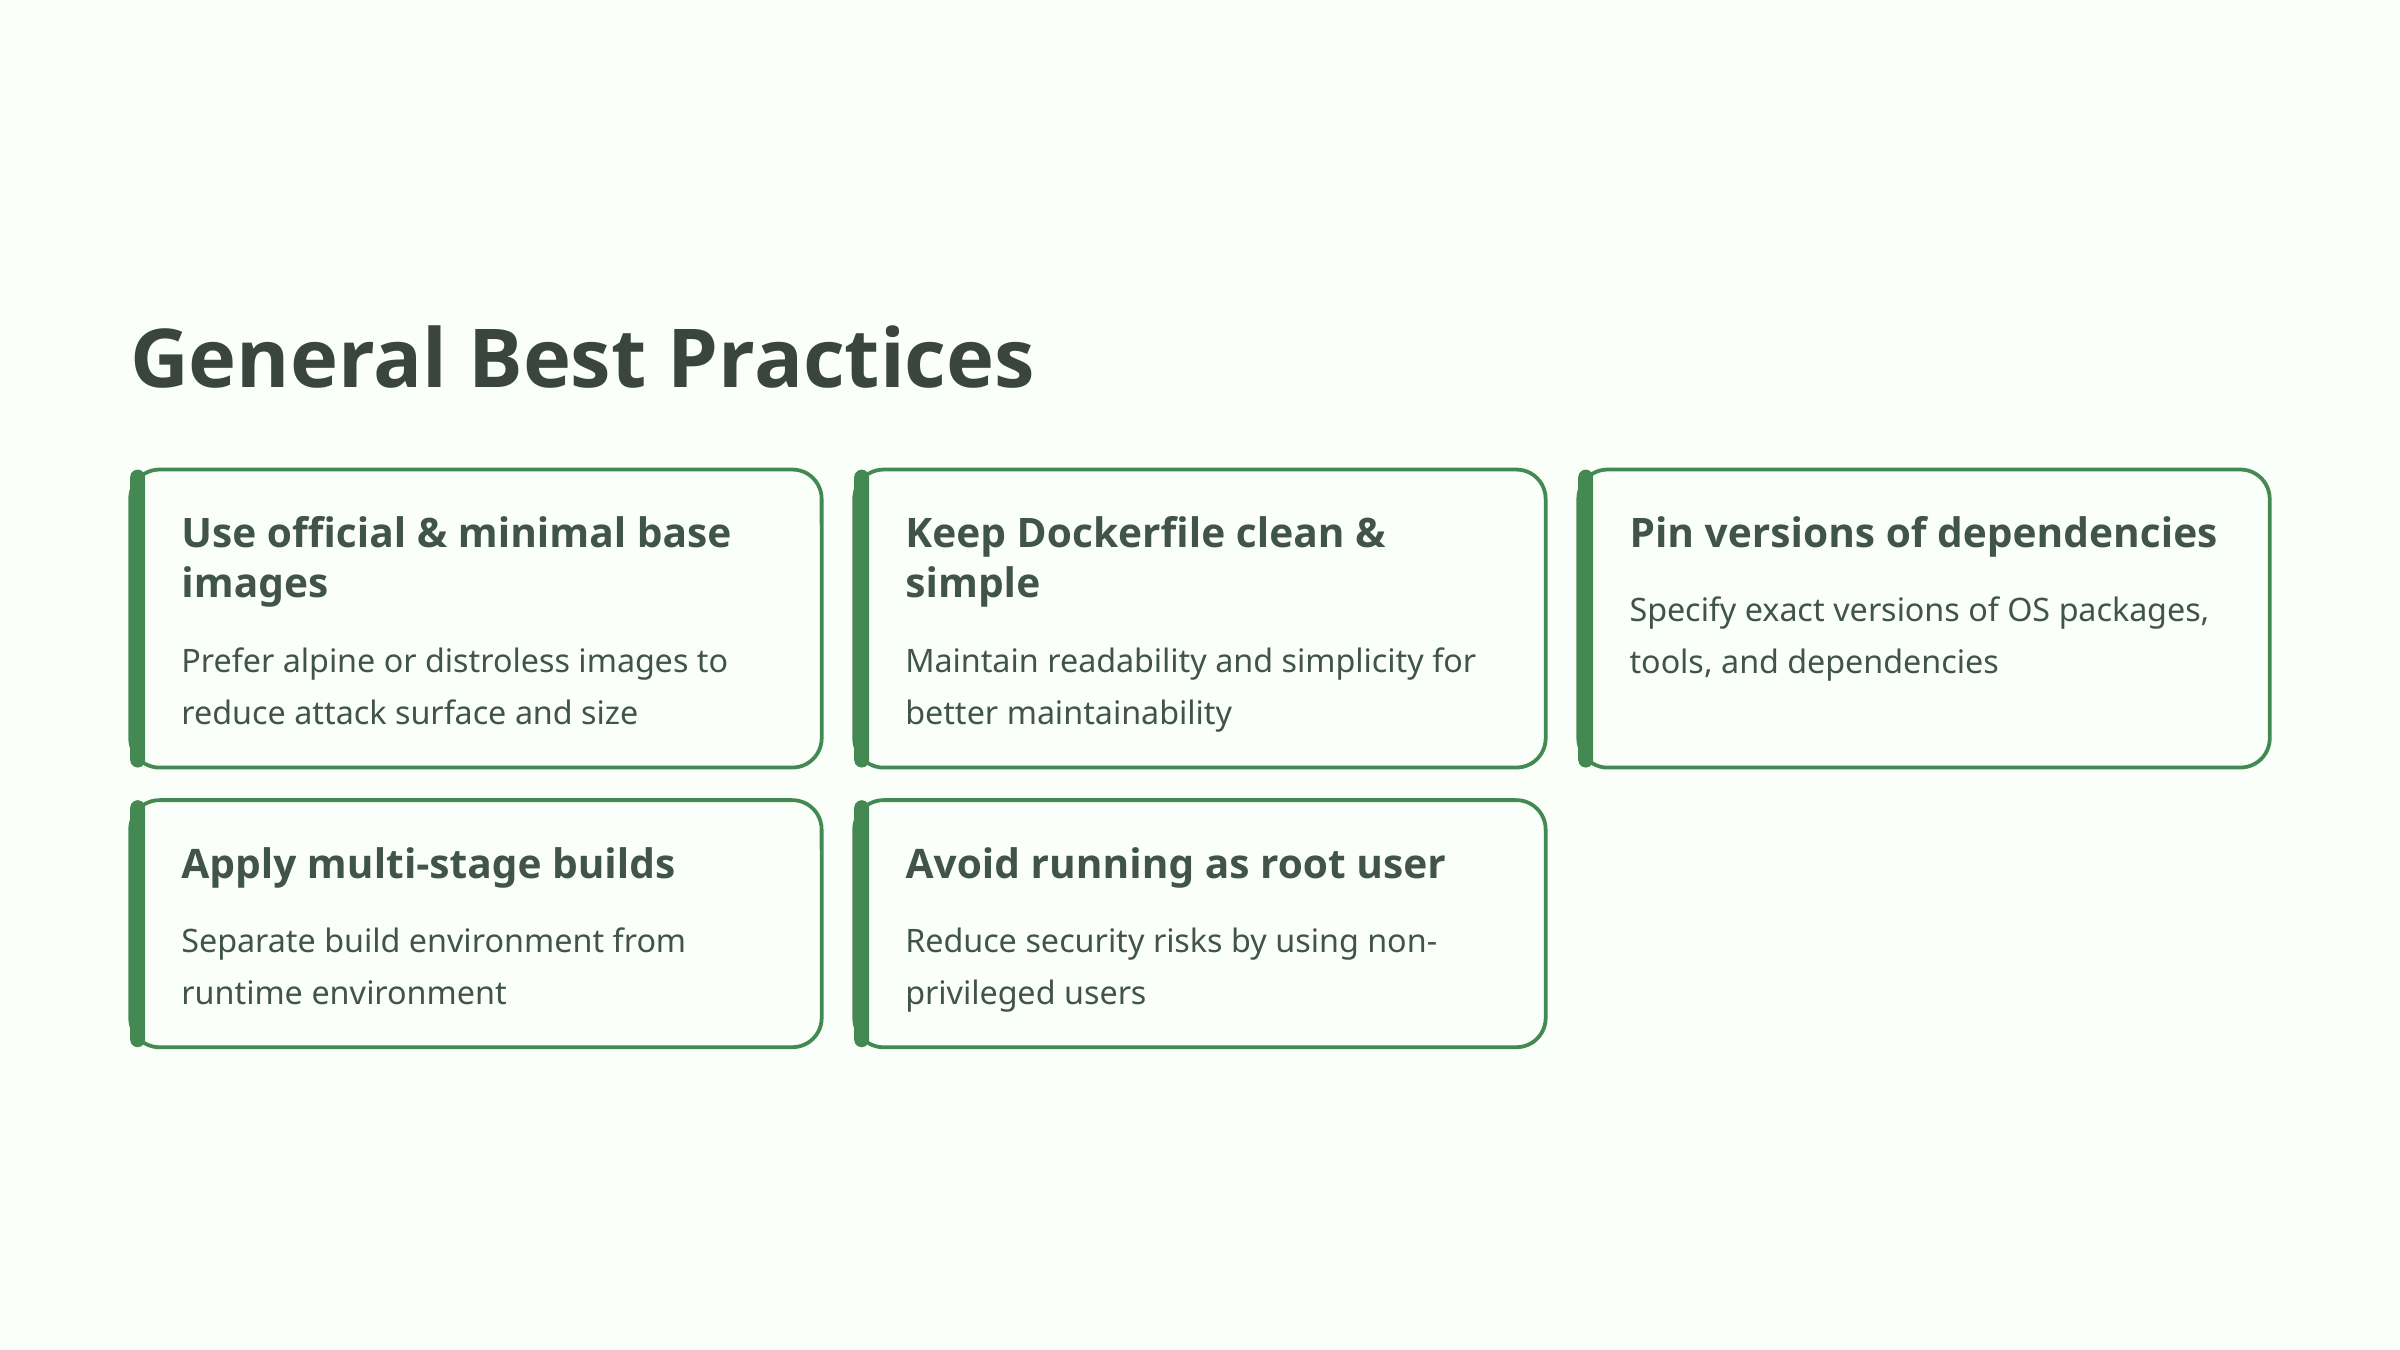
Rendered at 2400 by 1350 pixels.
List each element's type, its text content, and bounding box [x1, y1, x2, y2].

text_box [1578, 469, 1594, 768]
text_box [869, 469, 1546, 768]
text_box Pin versions of dependencies [1629, 505, 2226, 557]
text_box [145, 469, 822, 768]
text_box Maintain readability and simplicity for better maintainability [905, 627, 1510, 732]
text_box [130, 800, 146, 1048]
text_box [854, 800, 870, 1048]
text_box Prefer alpine or distroless images to reduce attack surface and size [181, 627, 786, 732]
text_box Use official & minimal base images [181, 505, 786, 608]
text_box [854, 469, 870, 768]
text_box Reduce security risks by using non-privileged users [905, 906, 1510, 1011]
text_box General Best Practices [130, 302, 1064, 405]
text_box Keep Dockerfile clean & simple [905, 505, 1510, 608]
text_box Apply multi-stage builds [181, 836, 688, 888]
text_box [130, 469, 146, 768]
text_box Avoid running as root user [905, 836, 1452, 888]
text_box Specify exact versions of OS packages, tools, and dependencies [1629, 576, 2234, 681]
text_box Separate build environment from runtime environment [181, 906, 786, 1011]
text_box [869, 800, 1546, 1048]
text_box [145, 800, 822, 1048]
text_box [1593, 469, 2270, 768]
